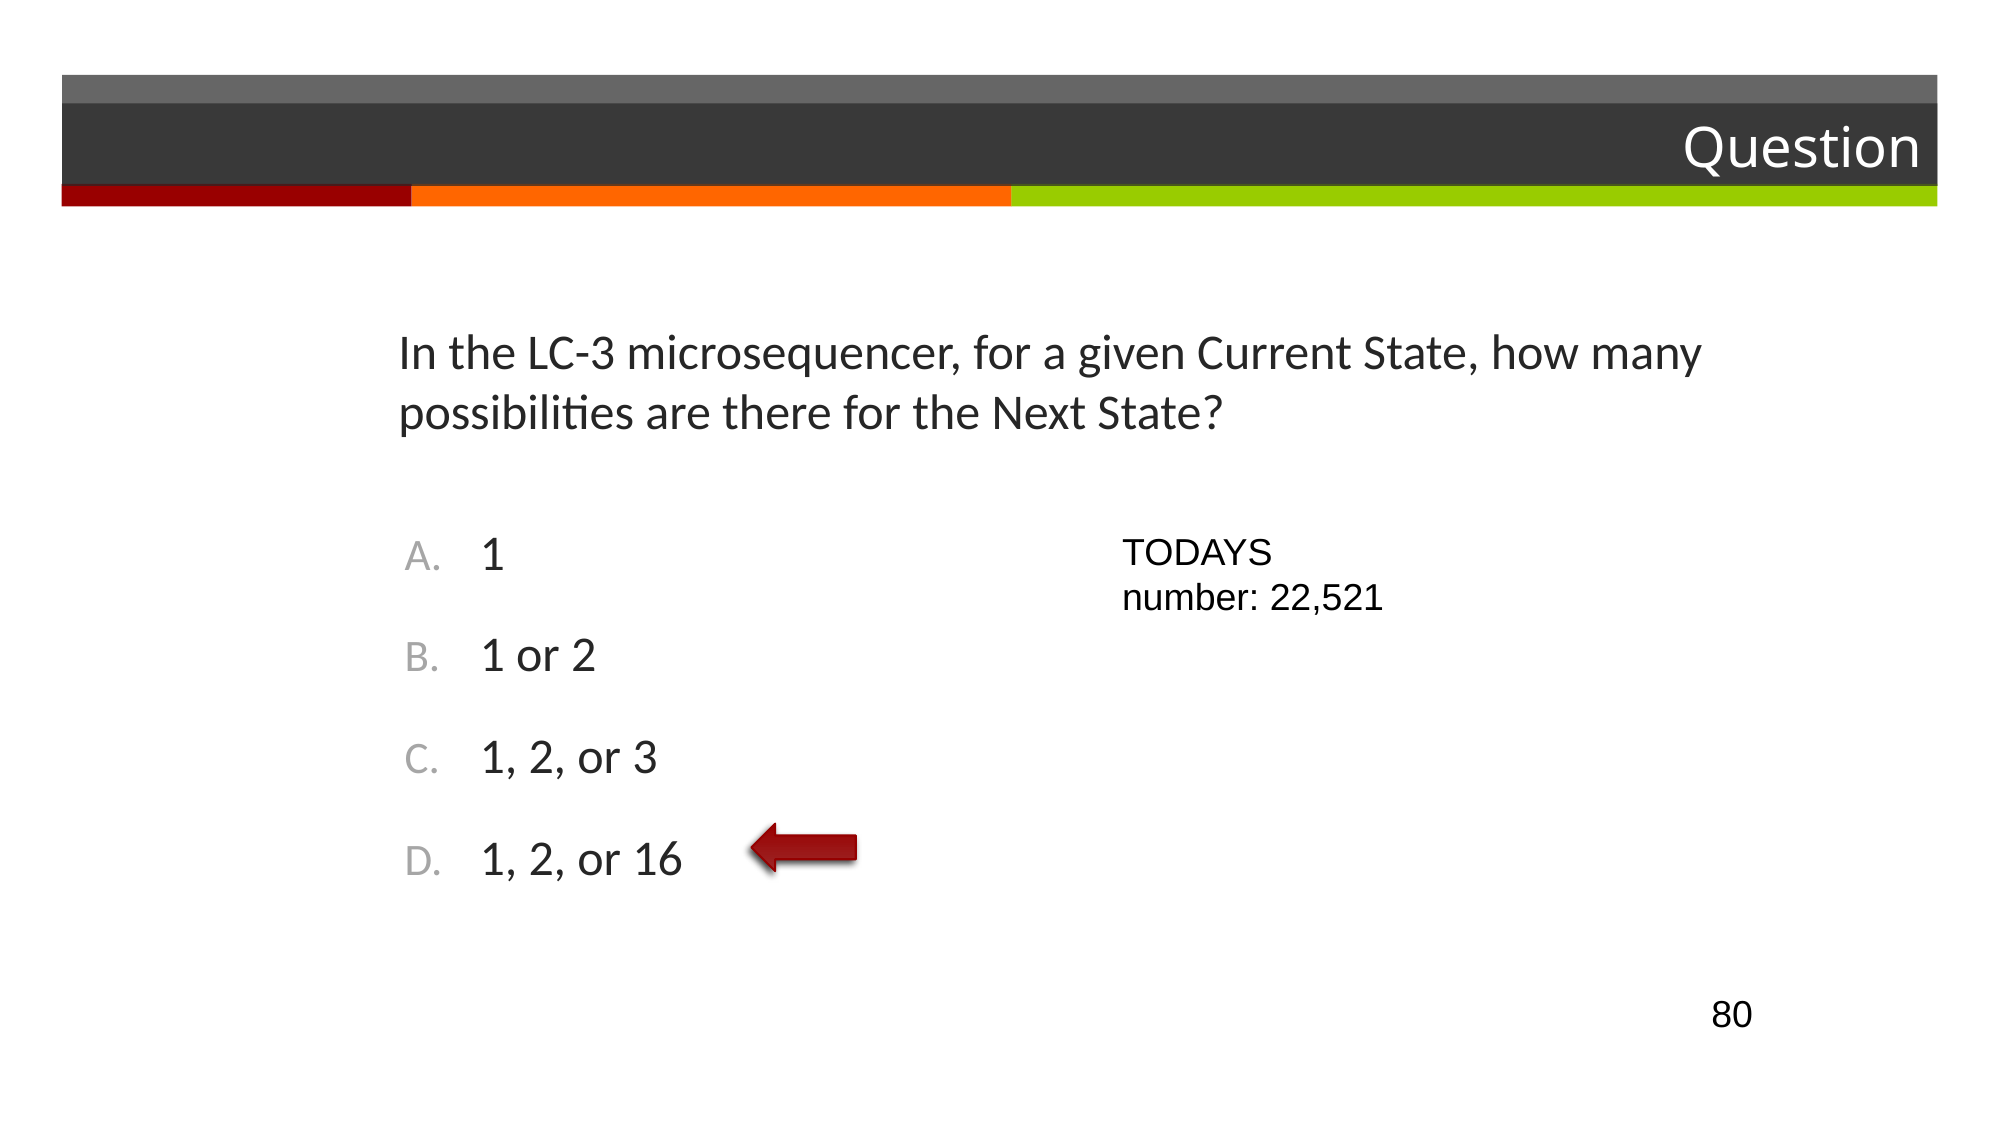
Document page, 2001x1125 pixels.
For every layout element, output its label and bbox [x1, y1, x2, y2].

text_box [750, 822, 857, 873]
title [62, 103, 1938, 186]
list [383, 312, 1830, 492]
text_box [1696, 982, 2000, 1043]
list [389, 512, 1830, 1075]
text_box [1107, 520, 1558, 626]
